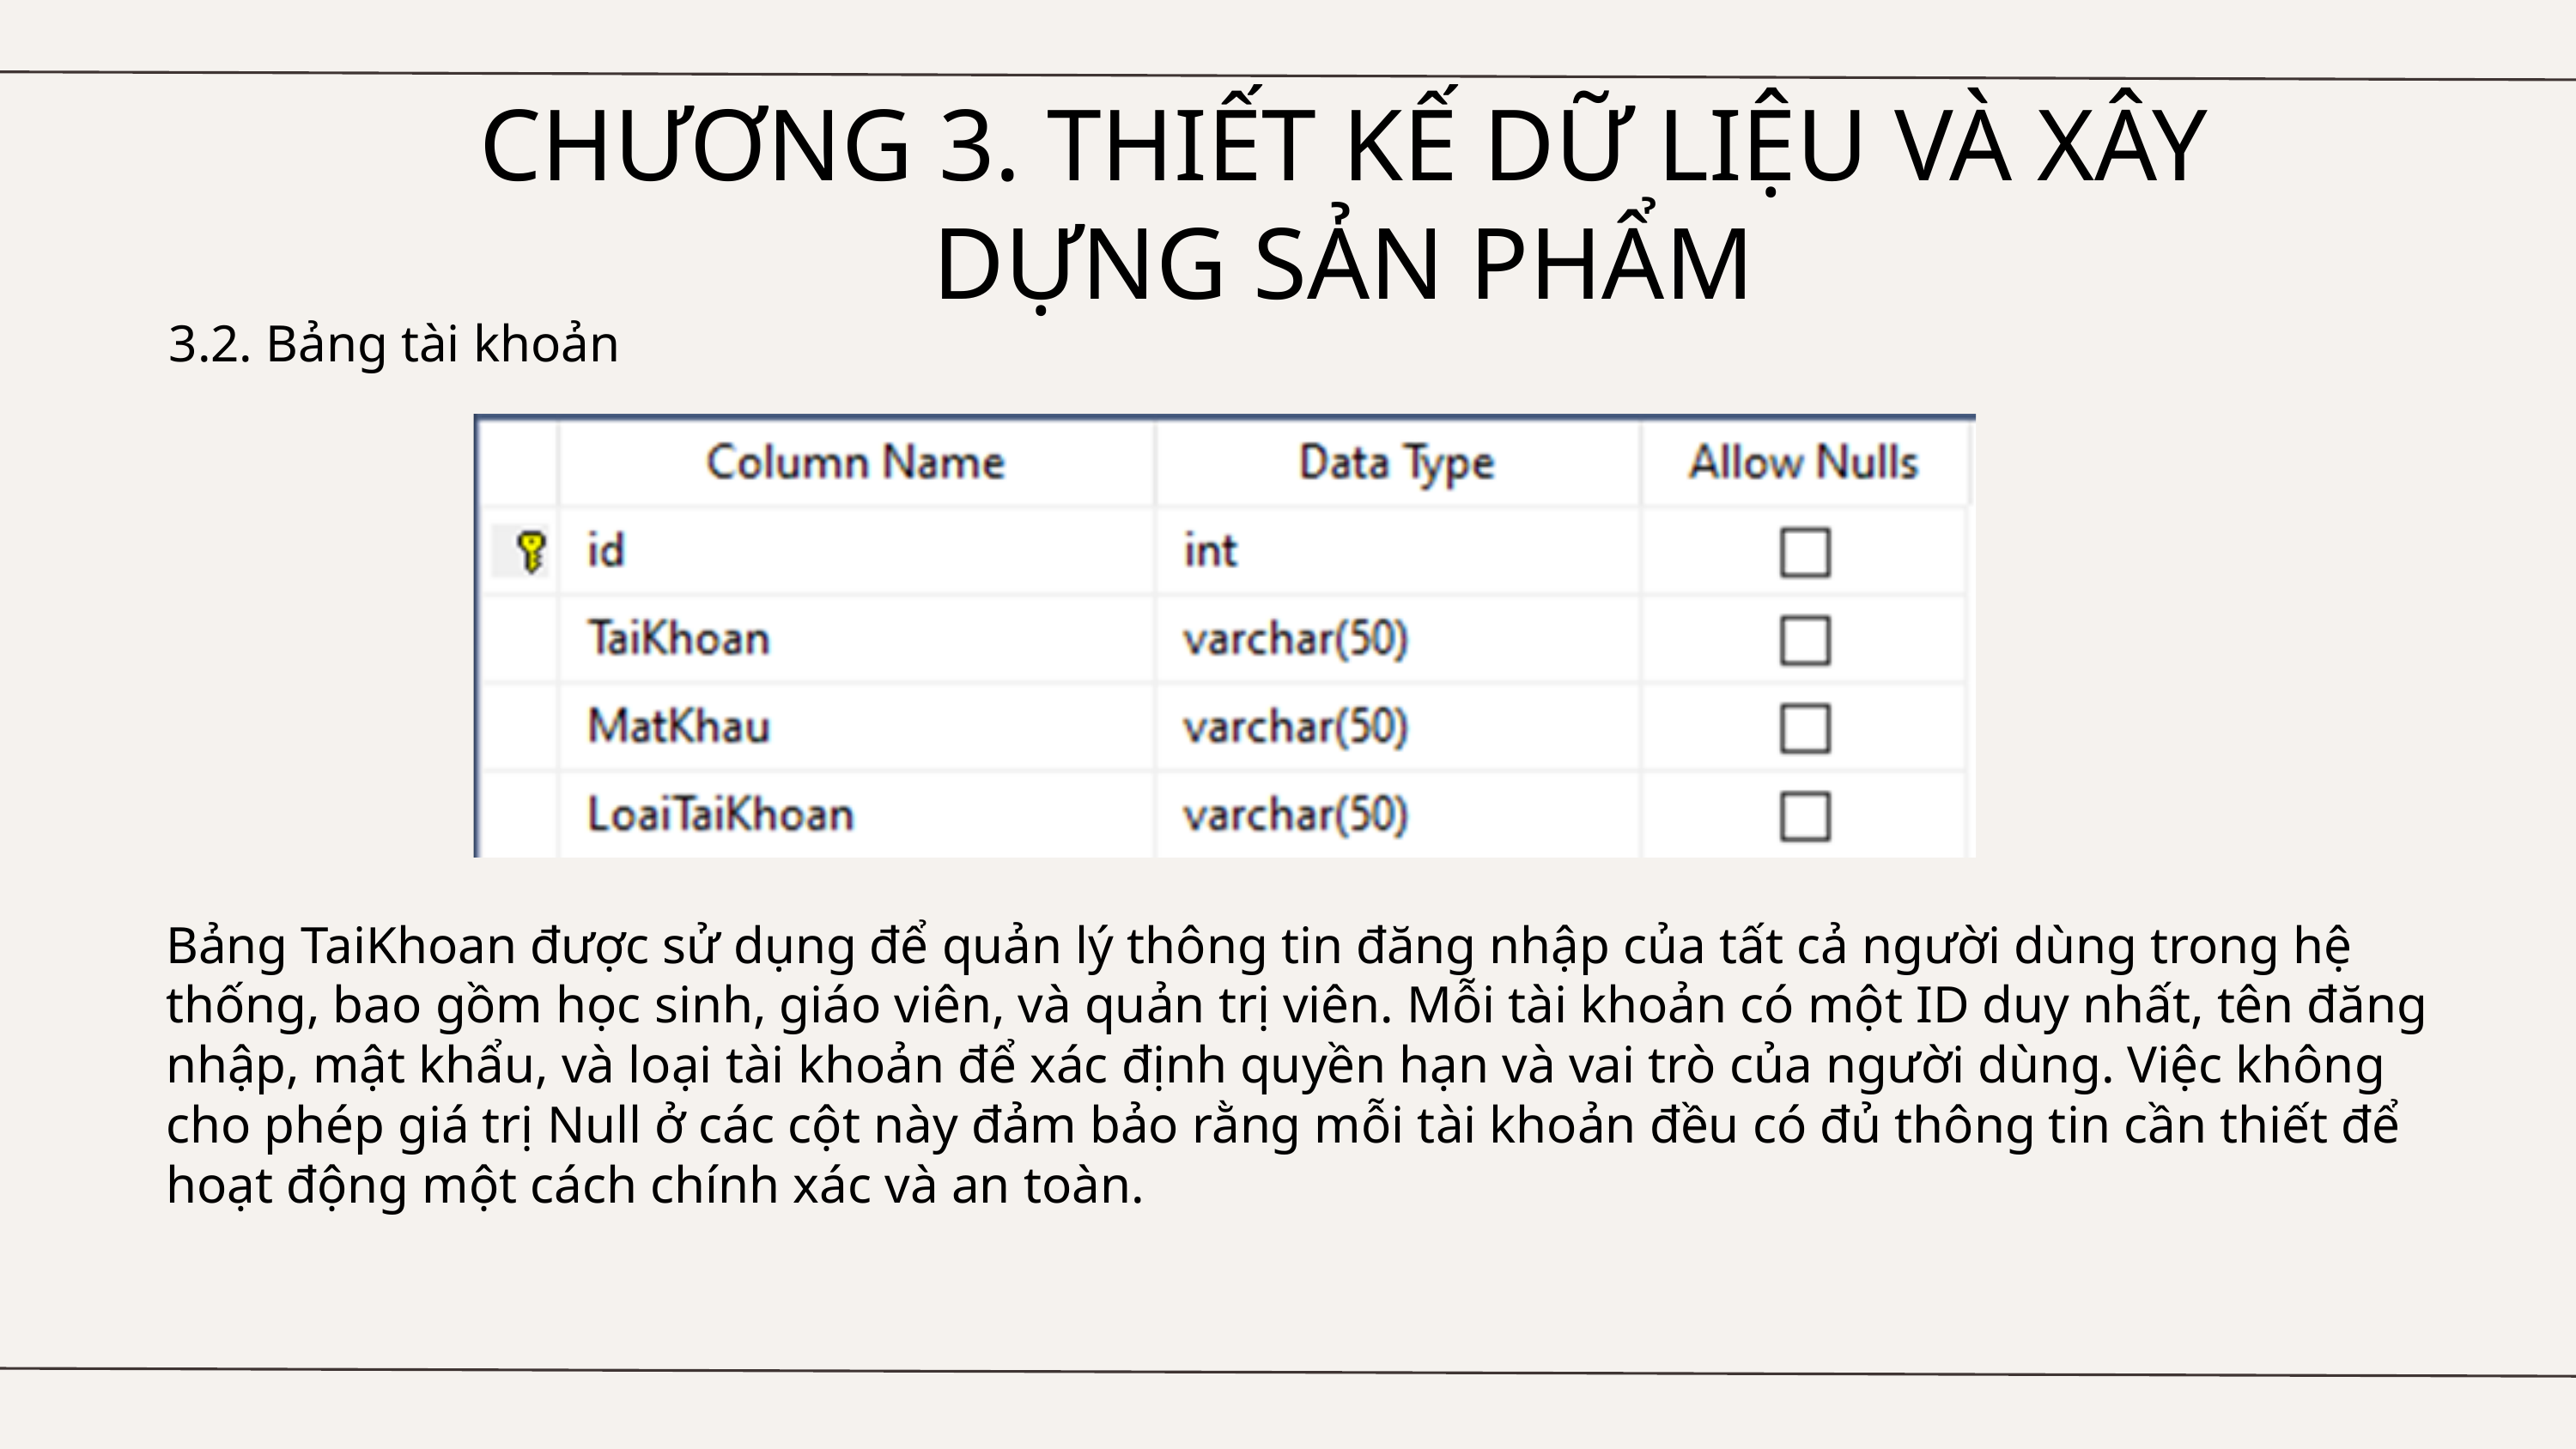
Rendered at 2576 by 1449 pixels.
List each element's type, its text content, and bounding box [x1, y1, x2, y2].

text_box Bảng TaiKhoan được sử dụng để quản lý thông tin đăng nhập của tất cả người dùng trong hệ thống, bao gồm học sinh, giáo viên, và quản trị viên. Mỗi tài khoản có một ID duy nhất, tên đăng nhập, mật khẩu, và loại tài khoản để xác định quyền hạn và vai trò của người dùng. Việc không cho phép giá trị Null ở các cột này đảm bảo rằng mỗi tài khoản đều có đủ thông tin cần thiết để hoạt động một cách chính xác và an toàn. [166, 912, 2432, 1214]
text_box 3.2. Bảng tài khoản [166, 312, 637, 373]
text_box CHƯƠNG 3. THIẾT KẾ DỮ LIỆU VÀ XÂY DỰNG SẢN PHẨM [361, 82, 2326, 319]
text_box [473, 414, 1977, 858]
